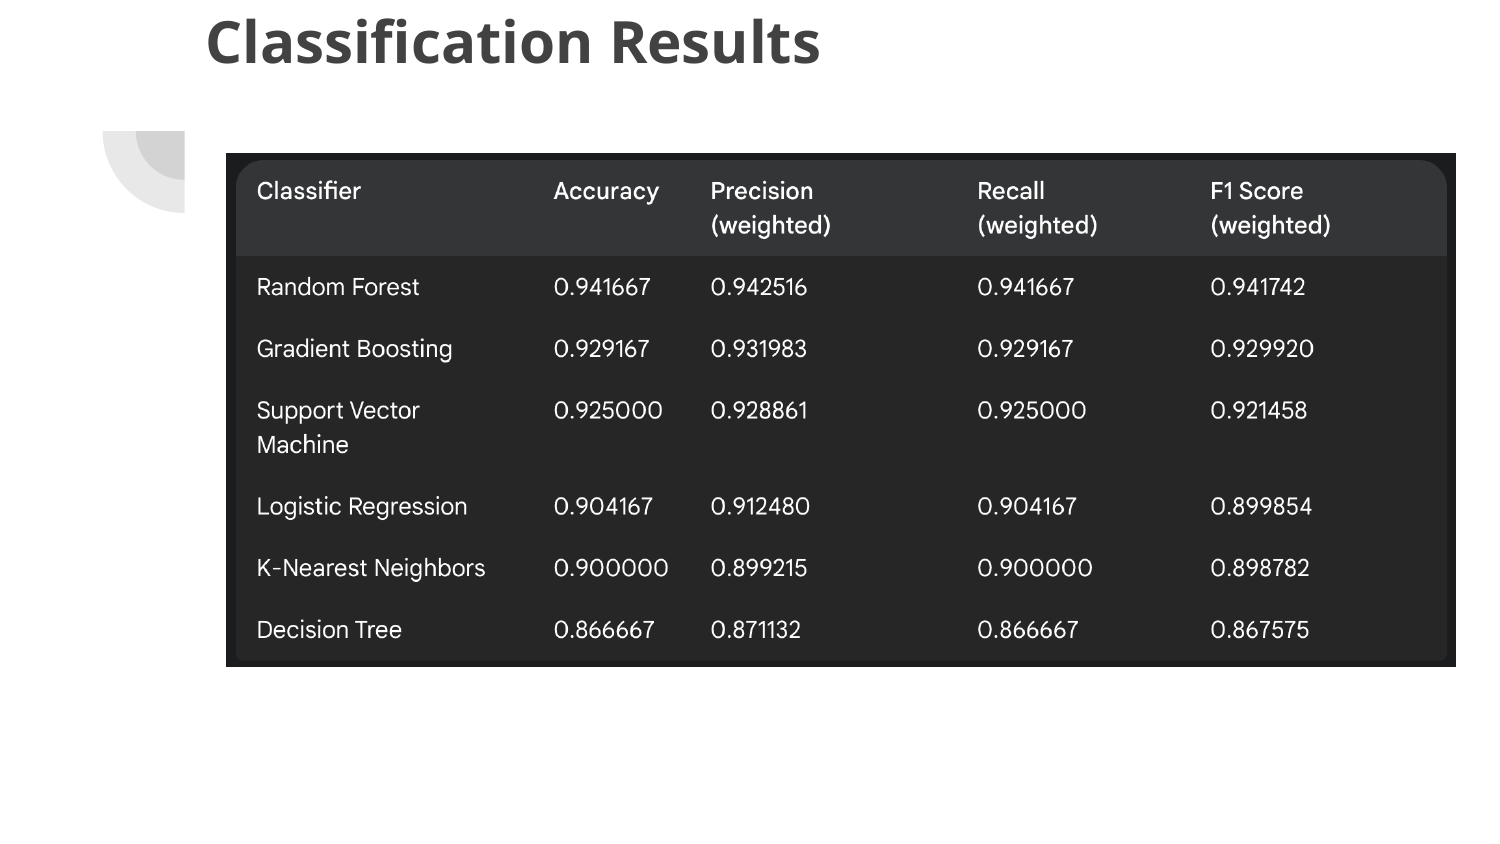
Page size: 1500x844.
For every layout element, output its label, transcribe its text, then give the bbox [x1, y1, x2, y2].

picture [225, 153, 1457, 667]
title Classification Results [190, 0, 1344, 154]
